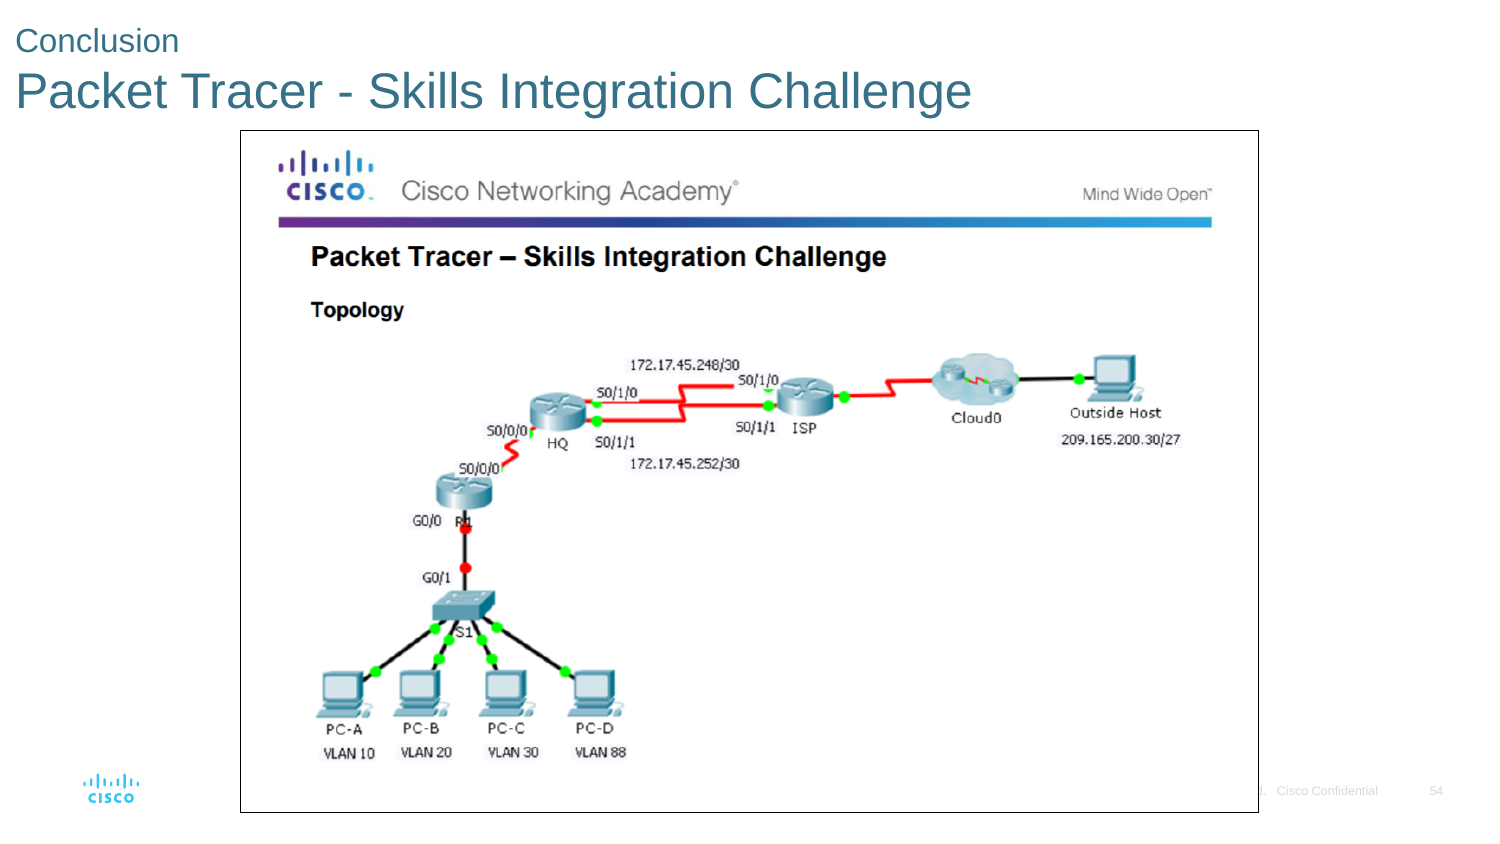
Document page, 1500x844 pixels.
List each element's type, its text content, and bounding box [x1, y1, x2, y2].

title Conclusion Packet Tracer - Skills Integration Challenge [0, 6, 1500, 131]
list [240, 130, 1260, 813]
